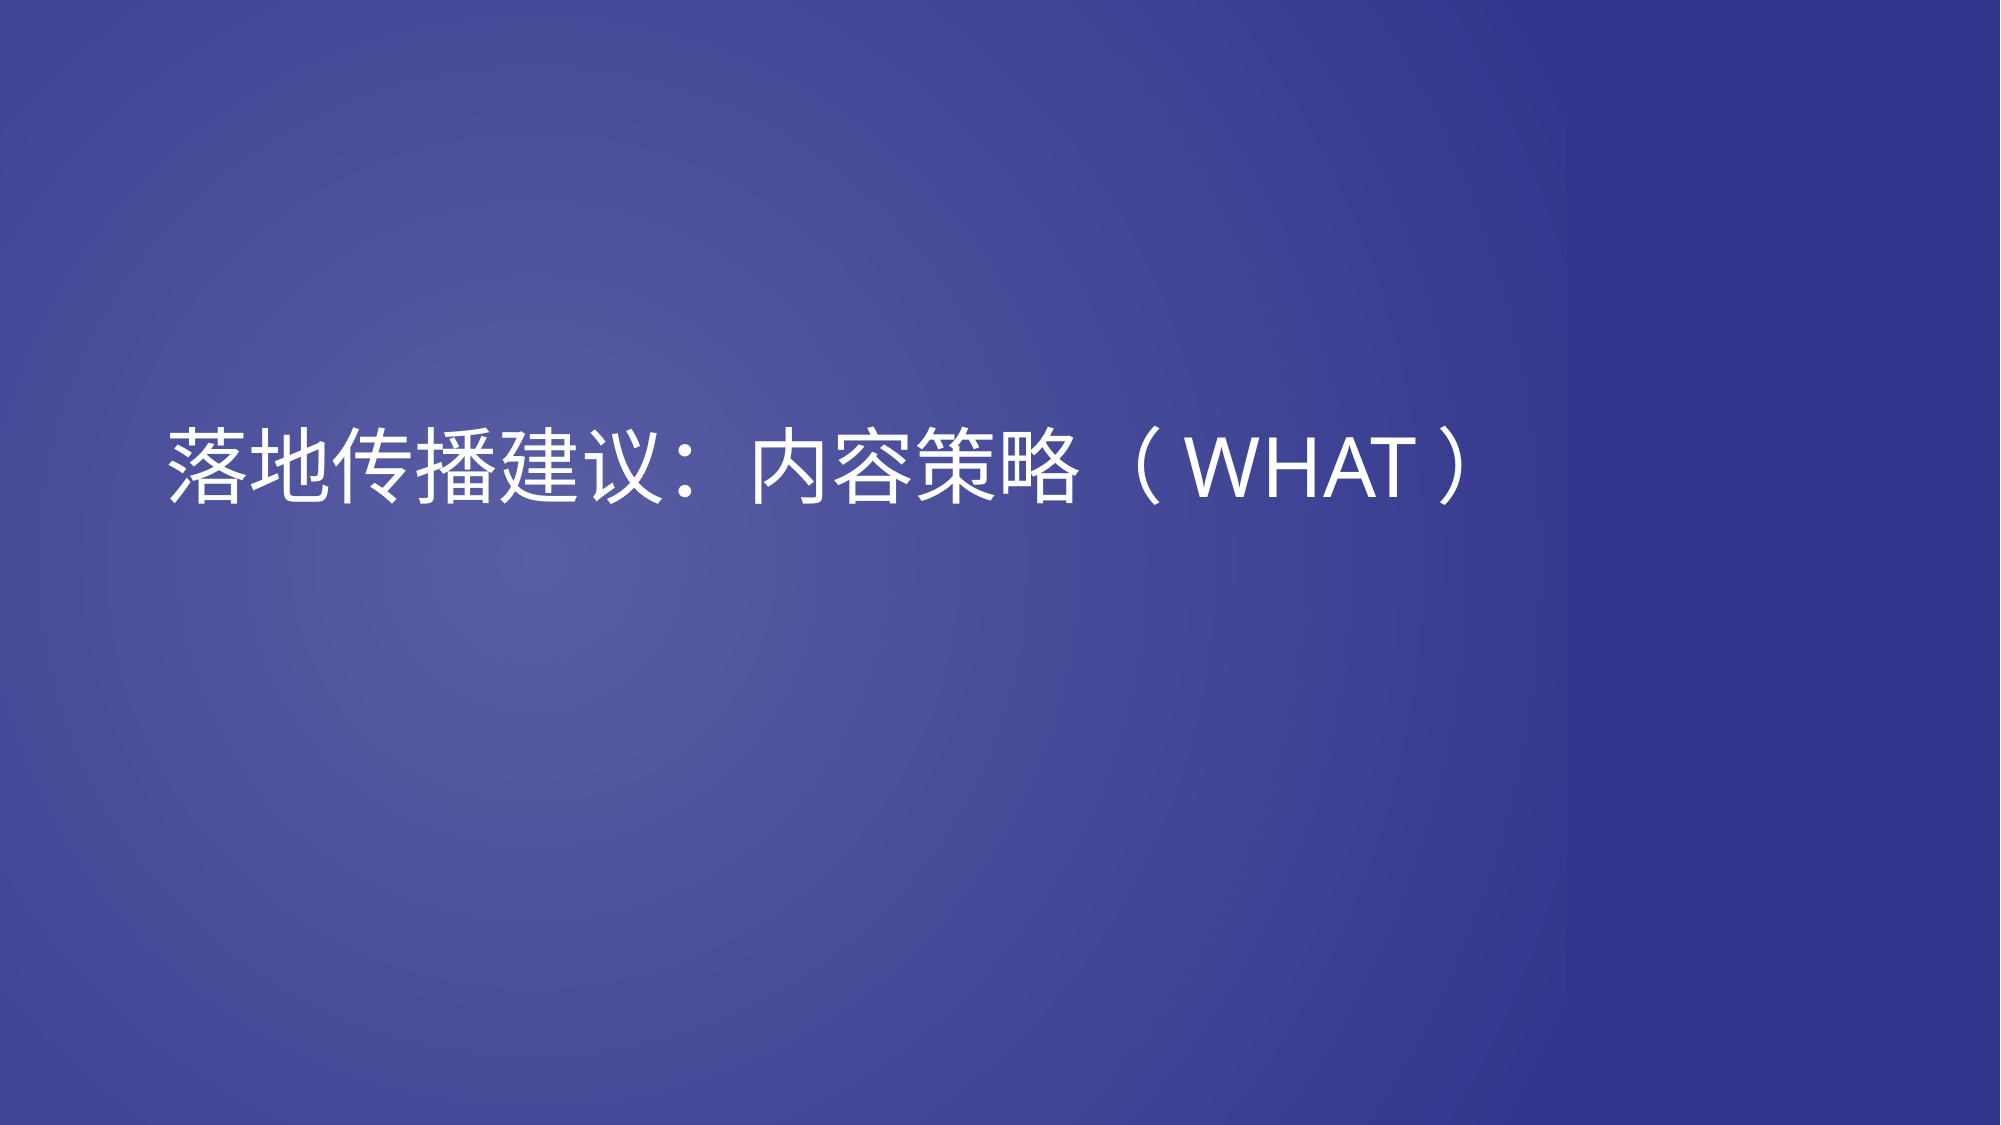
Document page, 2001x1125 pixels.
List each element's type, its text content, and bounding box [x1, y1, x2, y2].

title 落地传播建议：内容策略（WHAT） [149, 416, 1579, 524]
